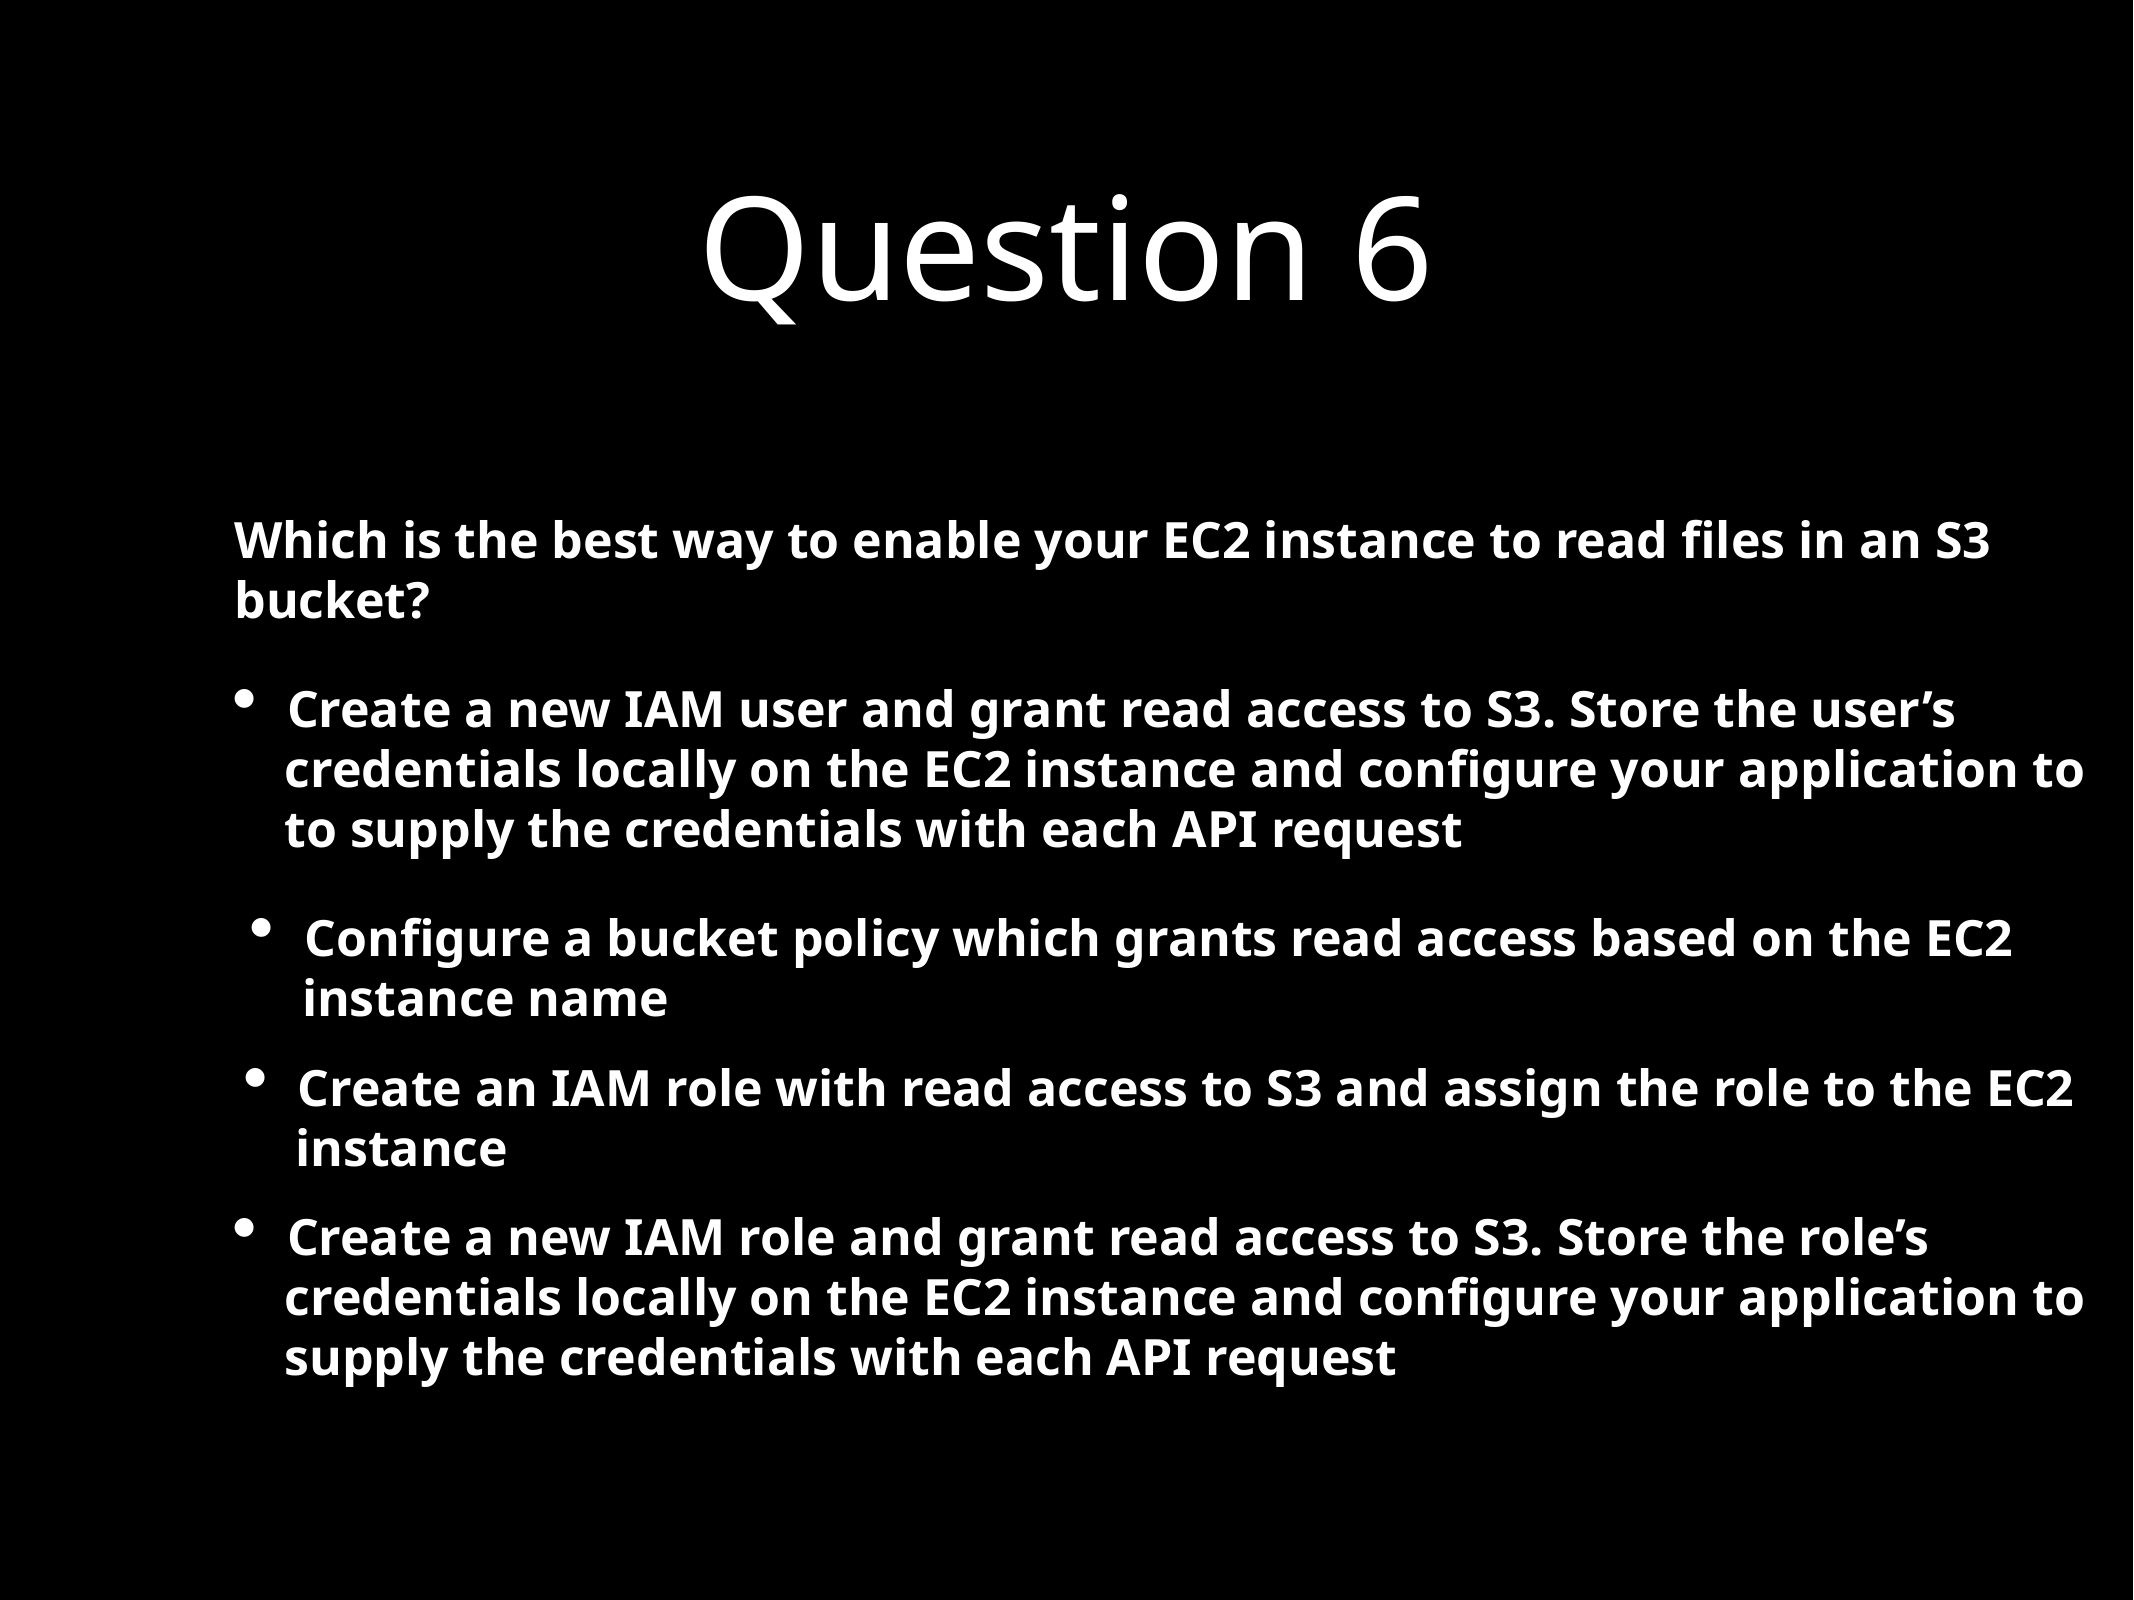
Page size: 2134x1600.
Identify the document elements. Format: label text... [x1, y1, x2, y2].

text_box Create a new IAM user and grant read access to S3. Store the user’s credentials locally on the EC2 instance and configure your application to to supply the credentials with each API request [224, 669, 2095, 866]
text_box Which is the best way to enable your EC2 instance to read files in an S3 bucket? [226, 500, 2001, 638]
text_box Create an IAM role with read access to S3 and assign the role to the EC2 instance [234, 1047, 2084, 1185]
title Question 6 [207, 0, 1926, 338]
text_box Configure a bucket policy which grants read access based on the EC2 instance name [241, 897, 2023, 1035]
text_box Create a new IAM role and grant read access to S3. Store the role’s credentials locally on the EC2 instance and configure your application to supply the credentials with each API request [224, 1197, 2095, 1395]
